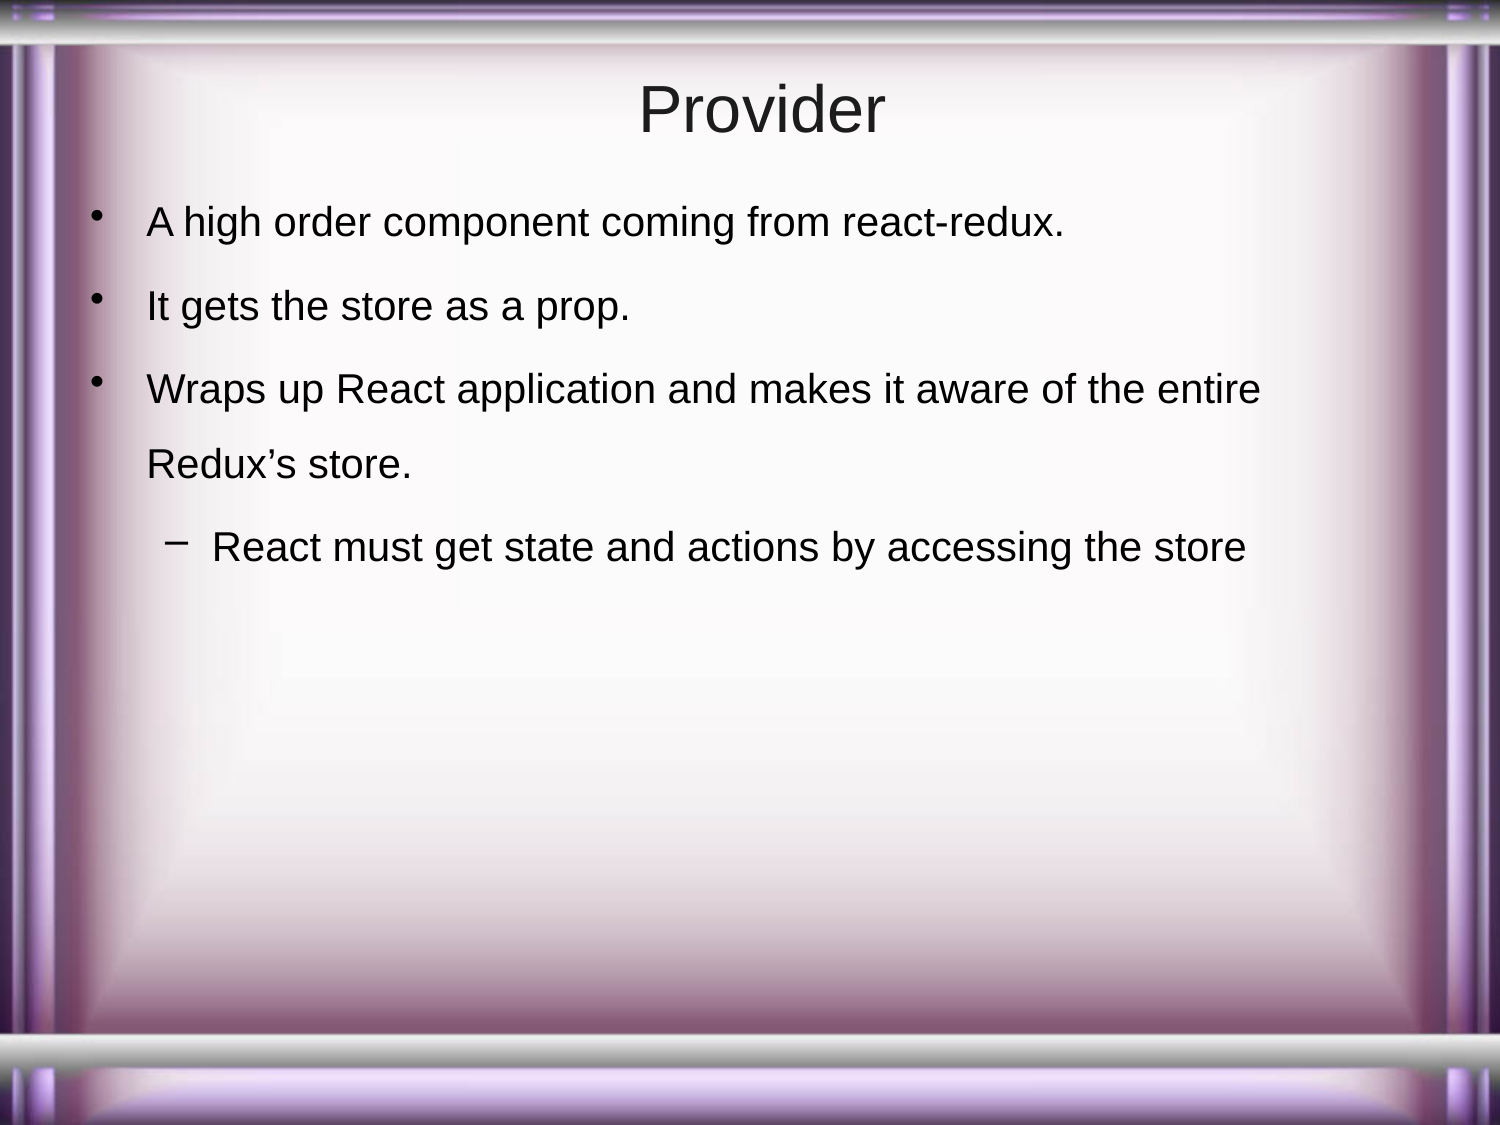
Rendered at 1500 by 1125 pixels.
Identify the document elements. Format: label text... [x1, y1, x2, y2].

list A high order component coming from react-redux. It gets the store as a prop. Wraps up React application and makes it aware of the entire Redux’s store. React must get state and actions by accessing the store [75, 162, 1425, 1005]
title Provider [87, 62, 1438, 150]
picture [0, 0, 1500, 1125]
